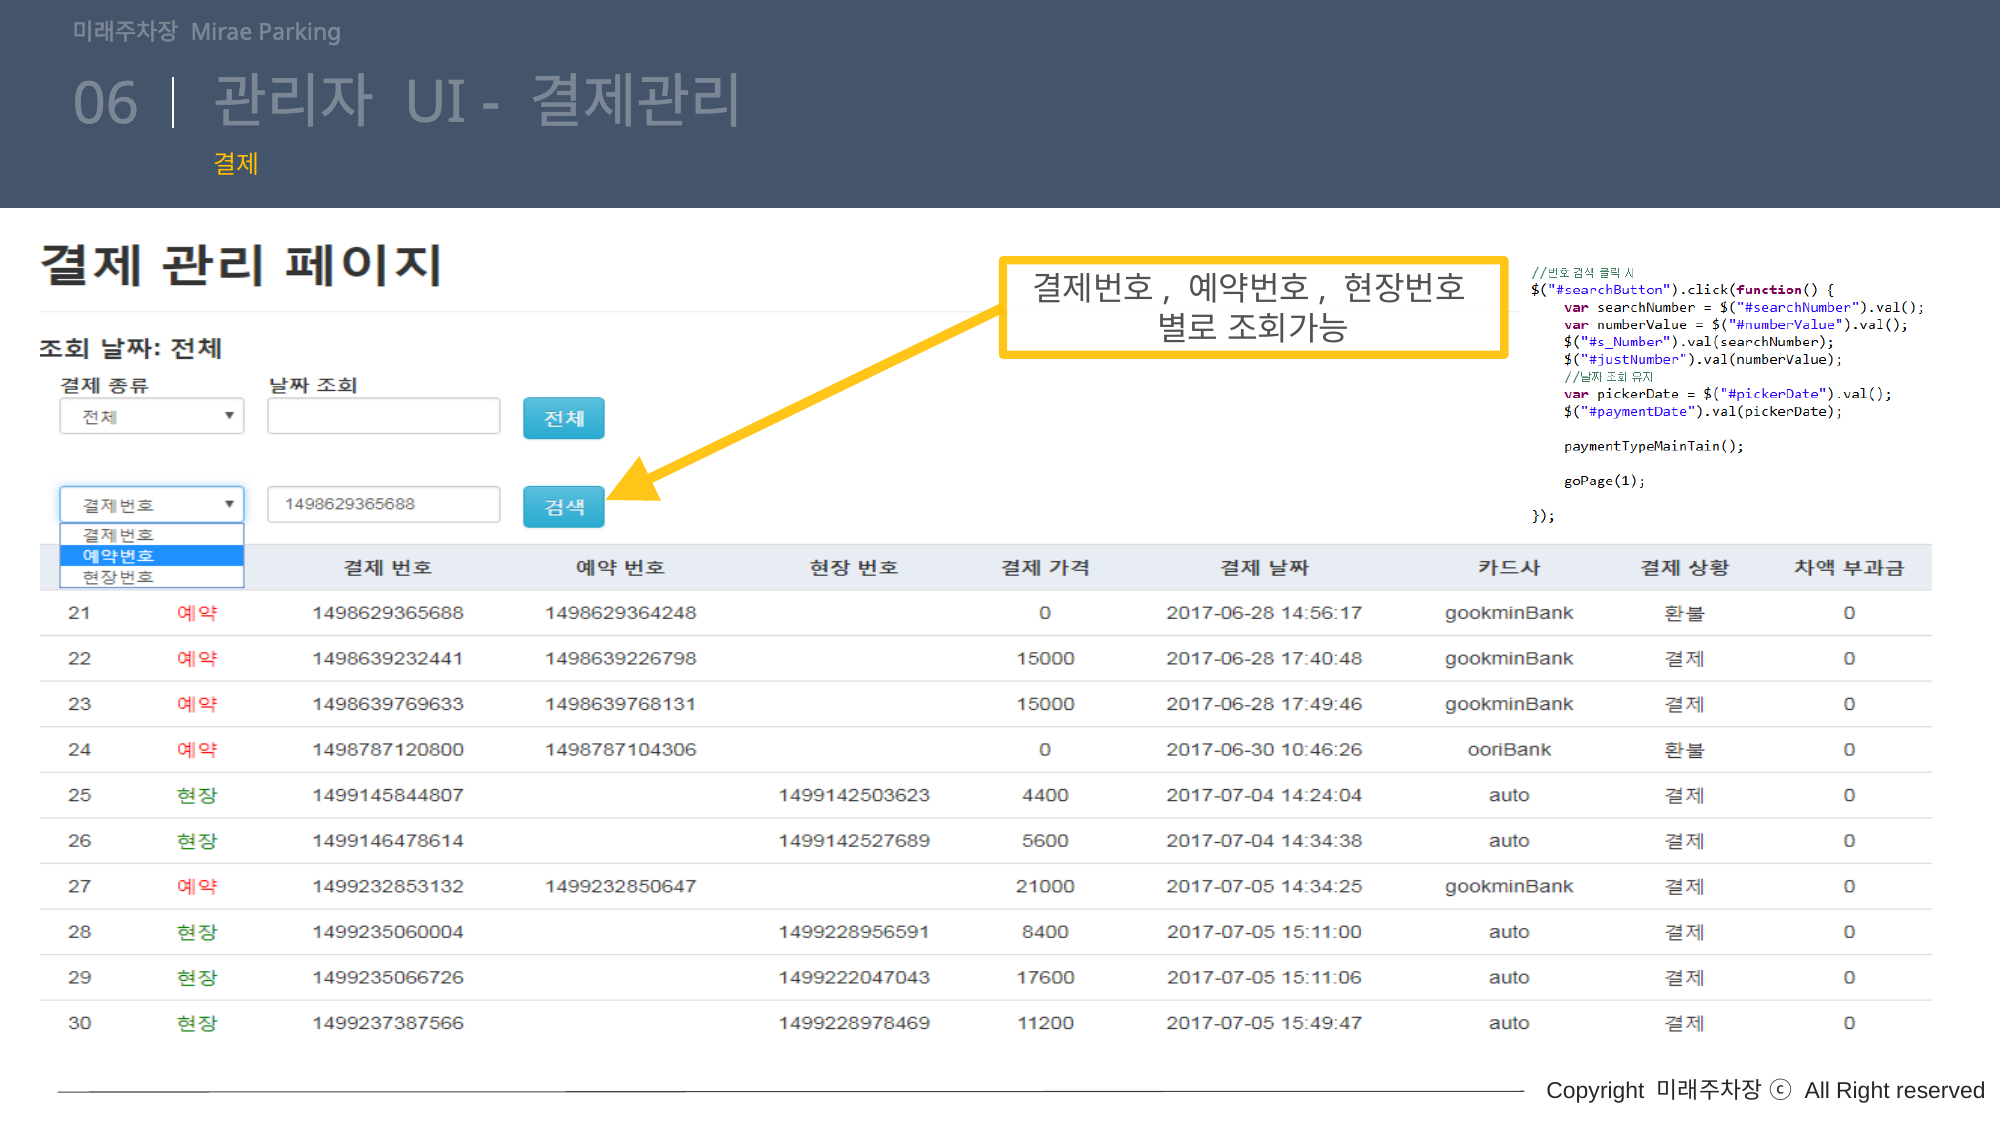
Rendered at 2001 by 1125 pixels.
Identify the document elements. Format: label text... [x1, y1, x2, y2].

list 결제 [198, 147, 883, 184]
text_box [605, 308, 1003, 501]
list 미래주차장 Mirae Parking [57, 12, 407, 53]
list 06 [57, 65, 199, 144]
picture [40, 236, 1932, 1076]
title 관리자 UI - 결제관리 [198, 63, 921, 143]
